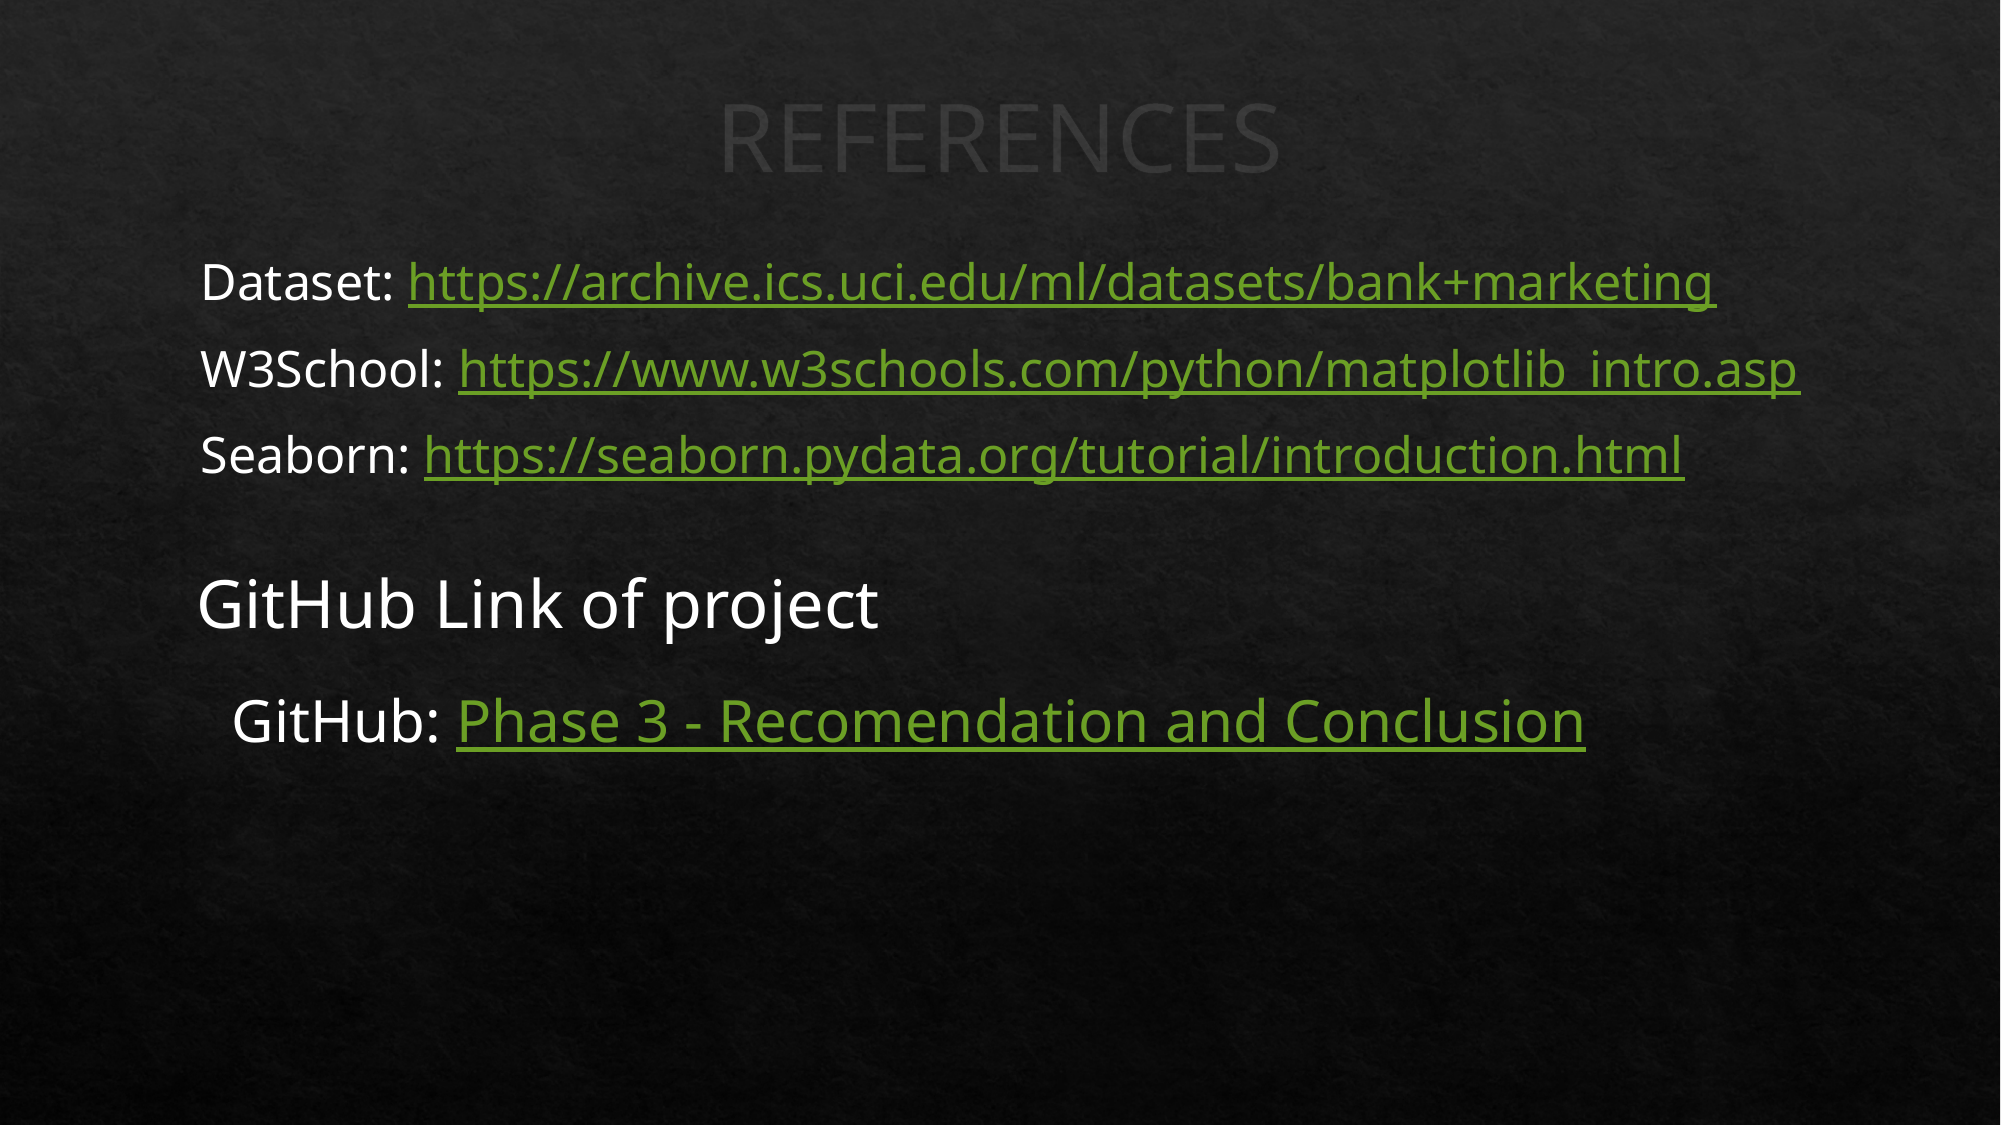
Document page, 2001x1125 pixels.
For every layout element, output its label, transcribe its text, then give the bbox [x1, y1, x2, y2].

text_box GitHub: Phase 3 - Recomendation and Conclusion [224, 677, 1865, 791]
title REFERENCES [149, 68, 1849, 215]
text_box GitHub Link of project [180, 525, 1776, 678]
text_box Dataset: https://archive.ics.uci.edu/ml/datasets/bank+marketing W3School: https://www.w3schools.com/python/matplotlib_intro.asp Seaborn: https://seaborn.pydata.org/tutorial/introduction.html [179, 243, 1819, 534]
